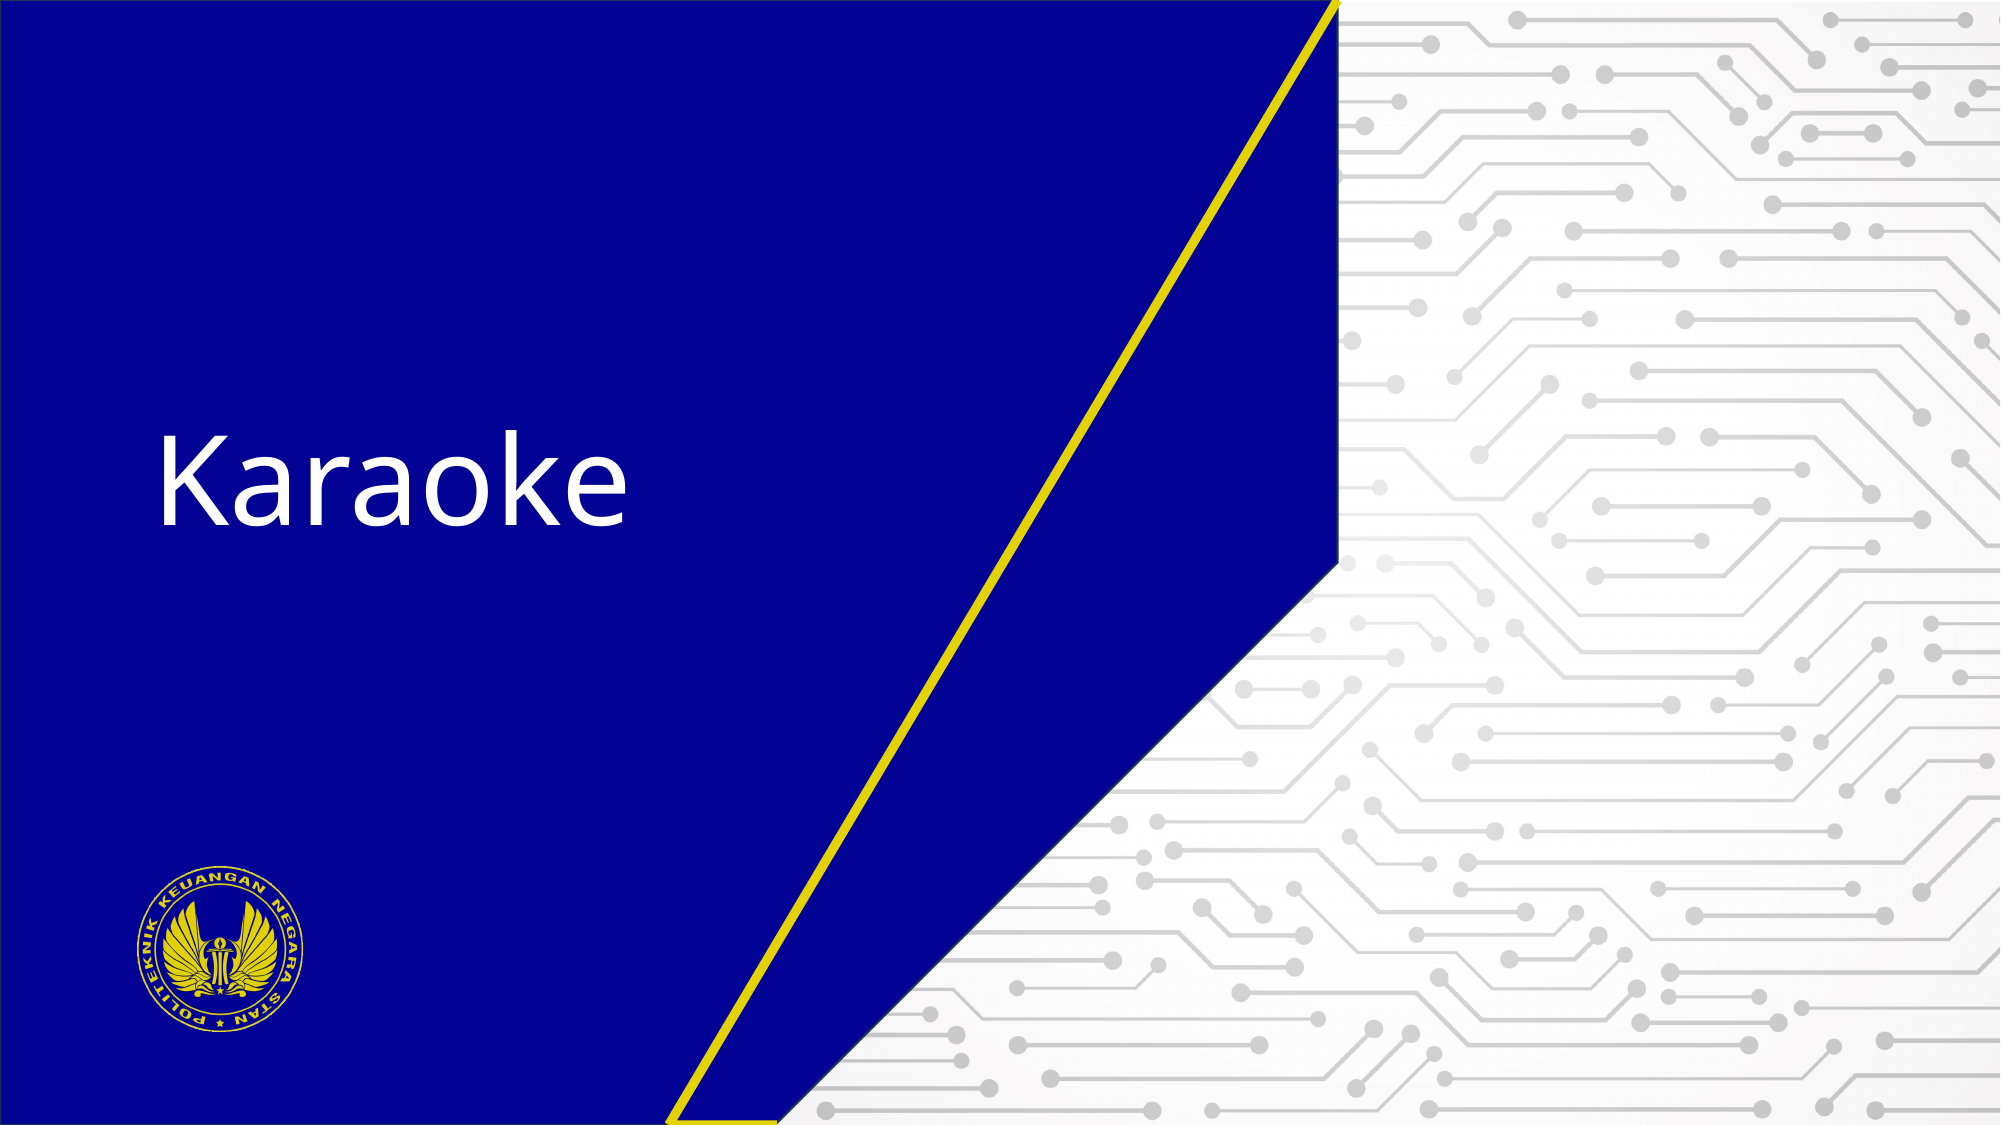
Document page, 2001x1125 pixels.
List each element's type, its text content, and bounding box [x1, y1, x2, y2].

title Karaoke [137, 92, 1155, 561]
picture [137, 866, 303, 1032]
picture [778, 2, 2001, 1125]
